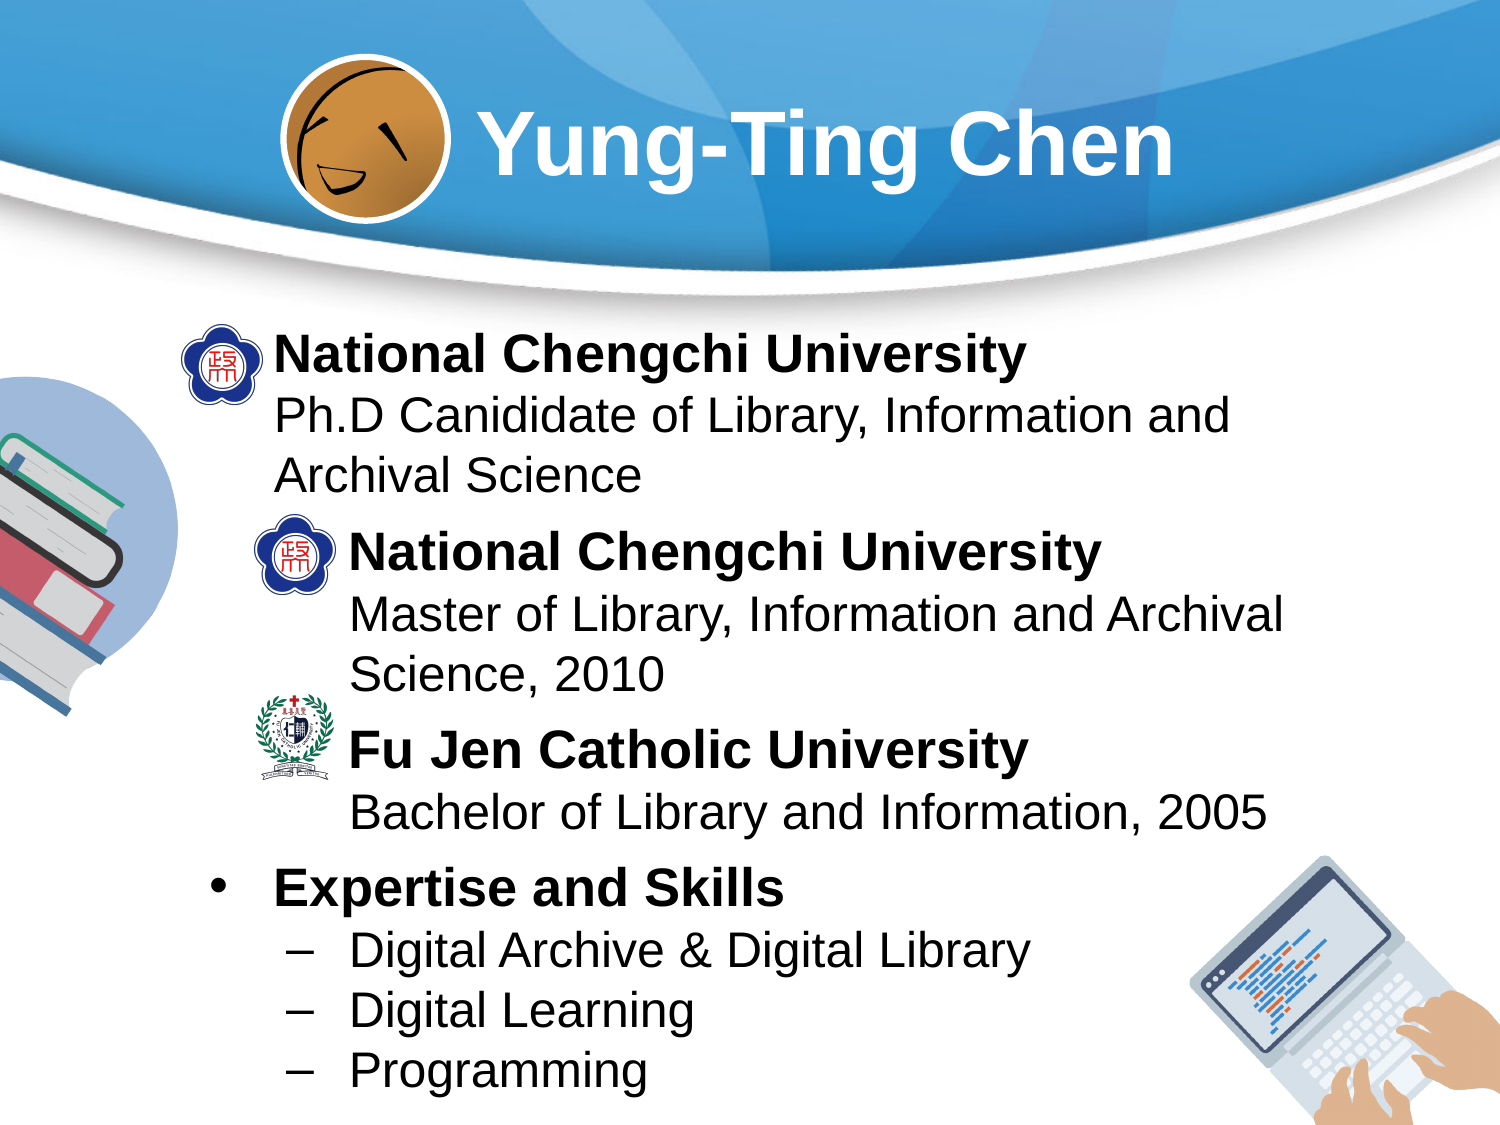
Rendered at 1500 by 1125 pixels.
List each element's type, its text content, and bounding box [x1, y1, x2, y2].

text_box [172, 315, 272, 415]
title Yung-Ting Chen [75, 45, 1425, 233]
list National Chengchi University Ph.D Canididate of Library, Information and Archival Science National Chengchi University Master of Library, Information and Archival Science, 2010 Fu Jen Catholic University Bachelor of Library and Information, 2005 Expertise and Skills Digital Archive & Digital Library Digital Learning Programming [183, 302, 1353, 1018]
picture [0, 0, 1500, 1125]
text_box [245, 685, 345, 785]
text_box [245, 504, 345, 605]
